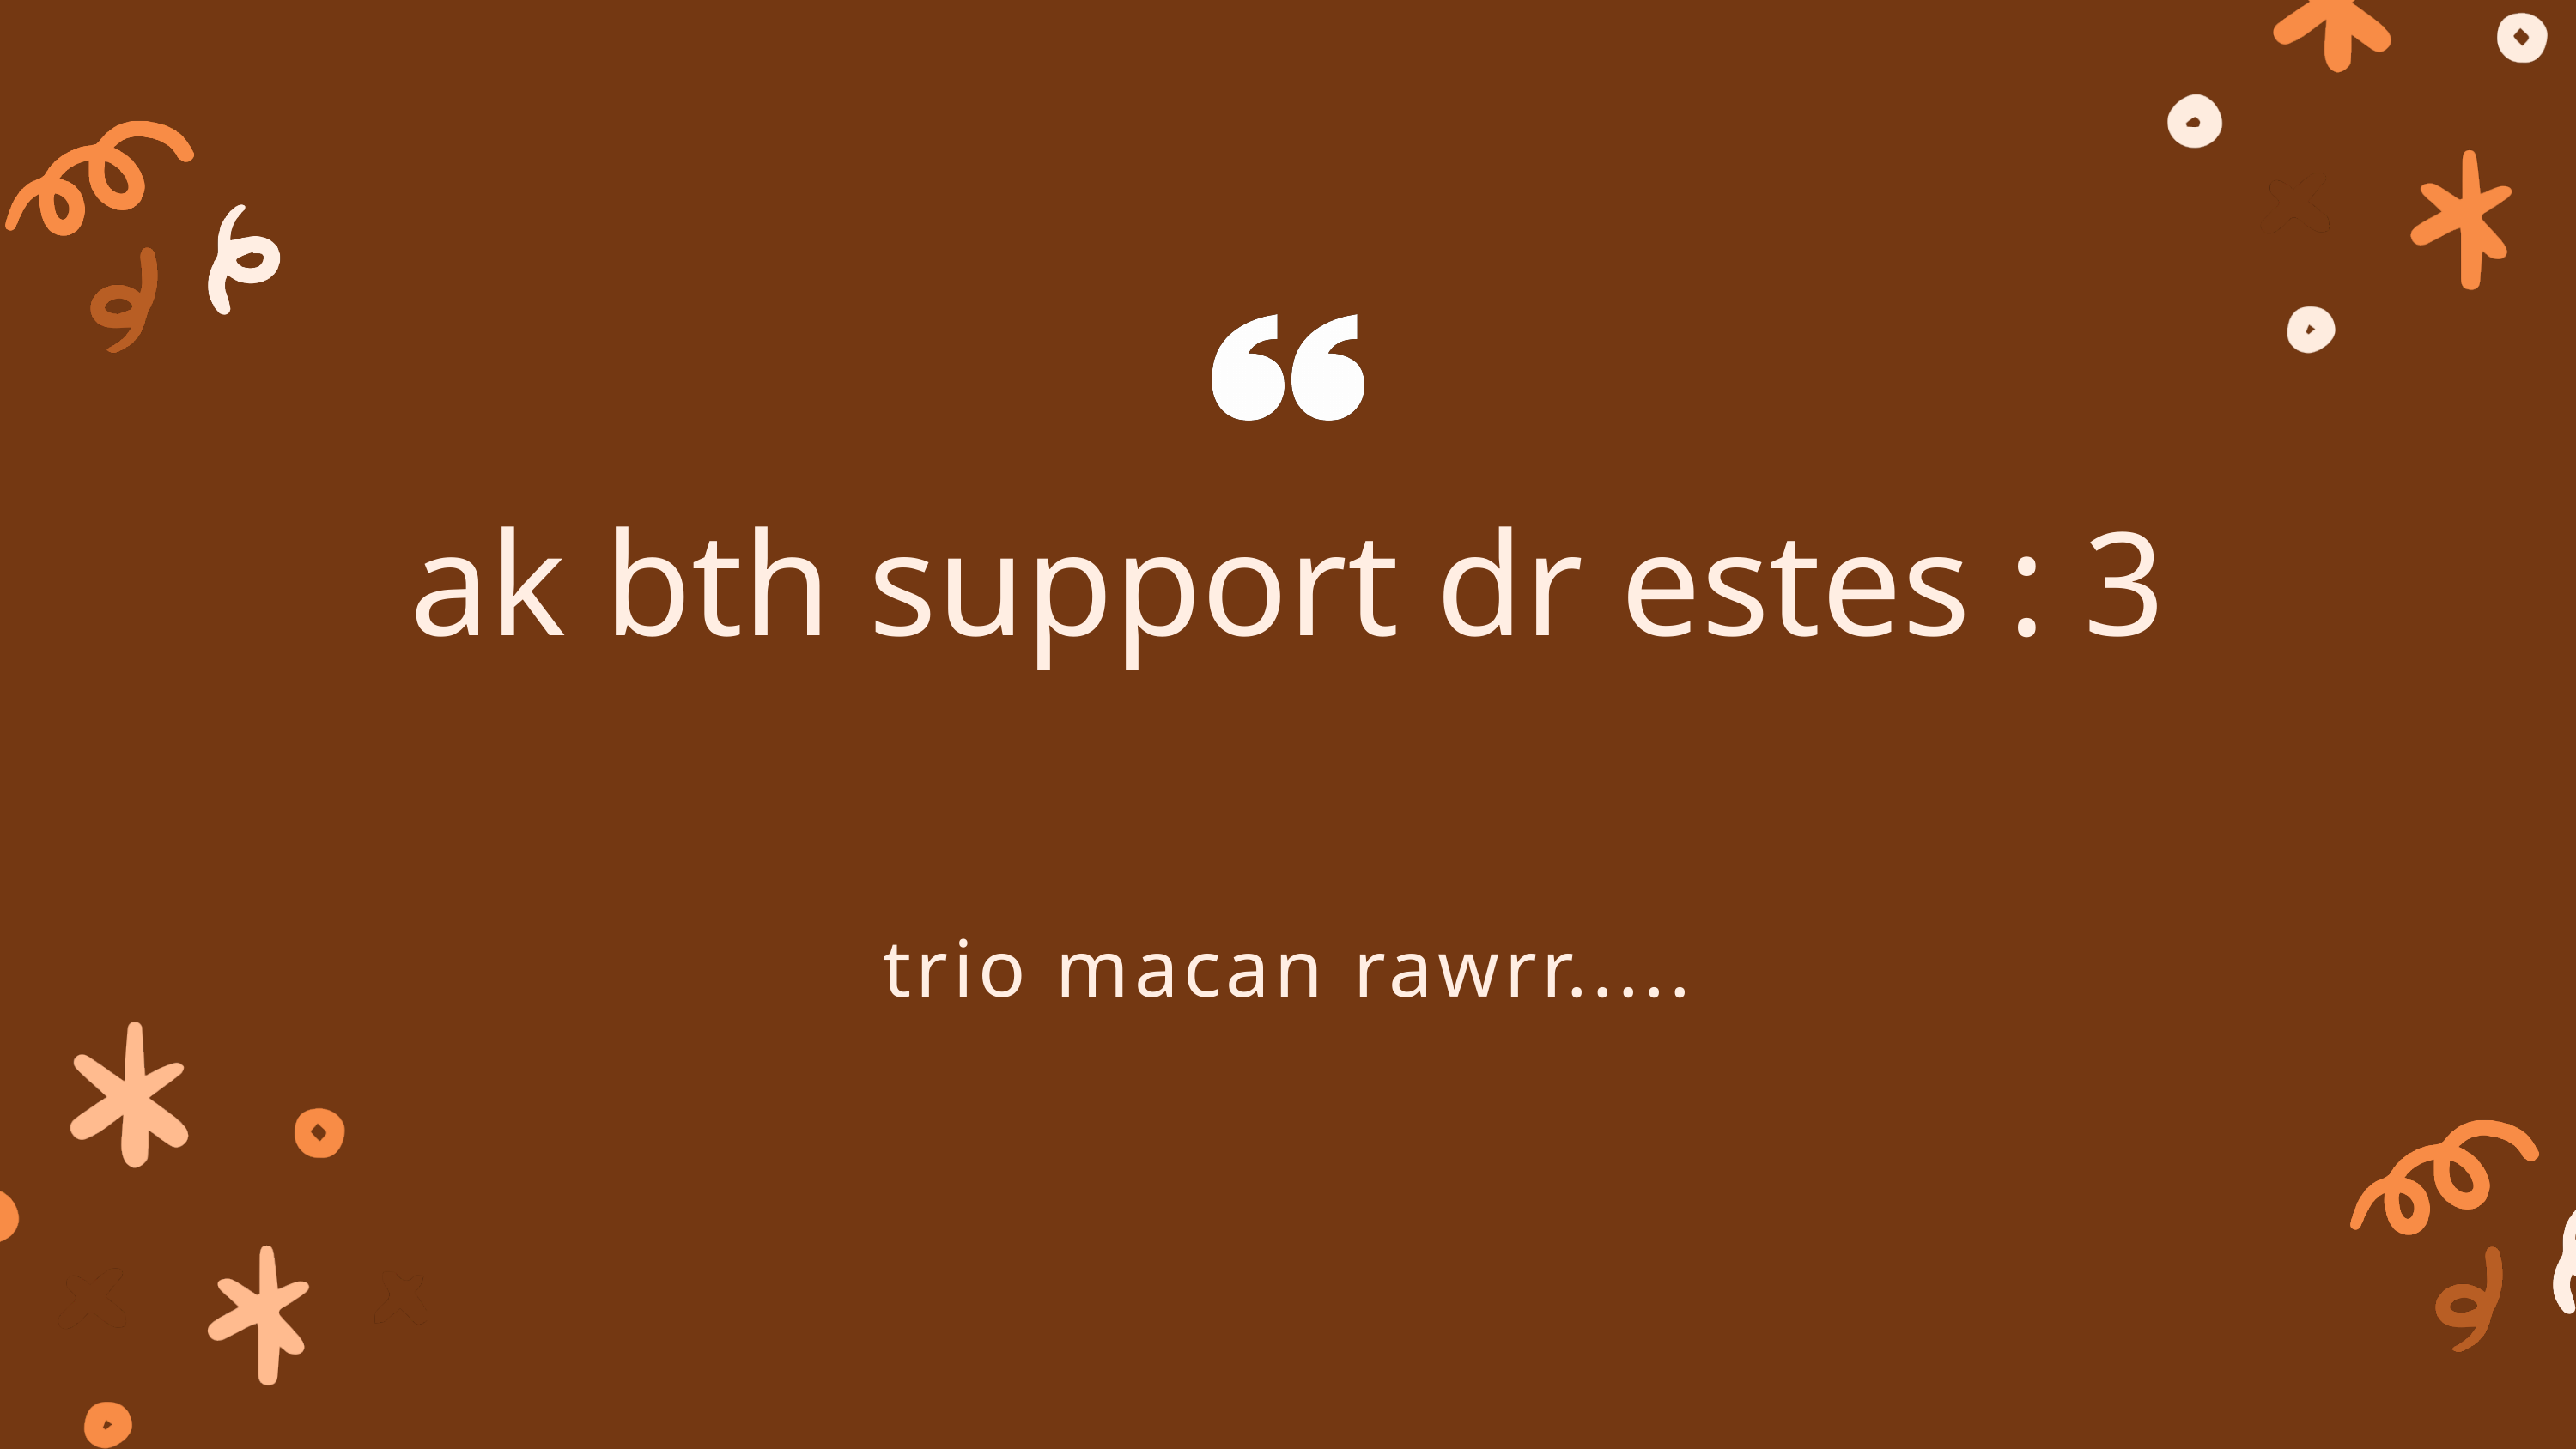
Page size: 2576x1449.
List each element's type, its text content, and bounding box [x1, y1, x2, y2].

text_box ak bth support dr estes : 3 [283, 492, 2293, 664]
text_box trio macan rawrr..... [399, 902, 2177, 1013]
text_box [2349, 1117, 2576, 1353]
text_box [1212, 314, 1364, 421]
text_box [2167, 0, 2576, 354]
text_box [4, 118, 285, 354]
text_box [0, 1021, 428, 1449]
